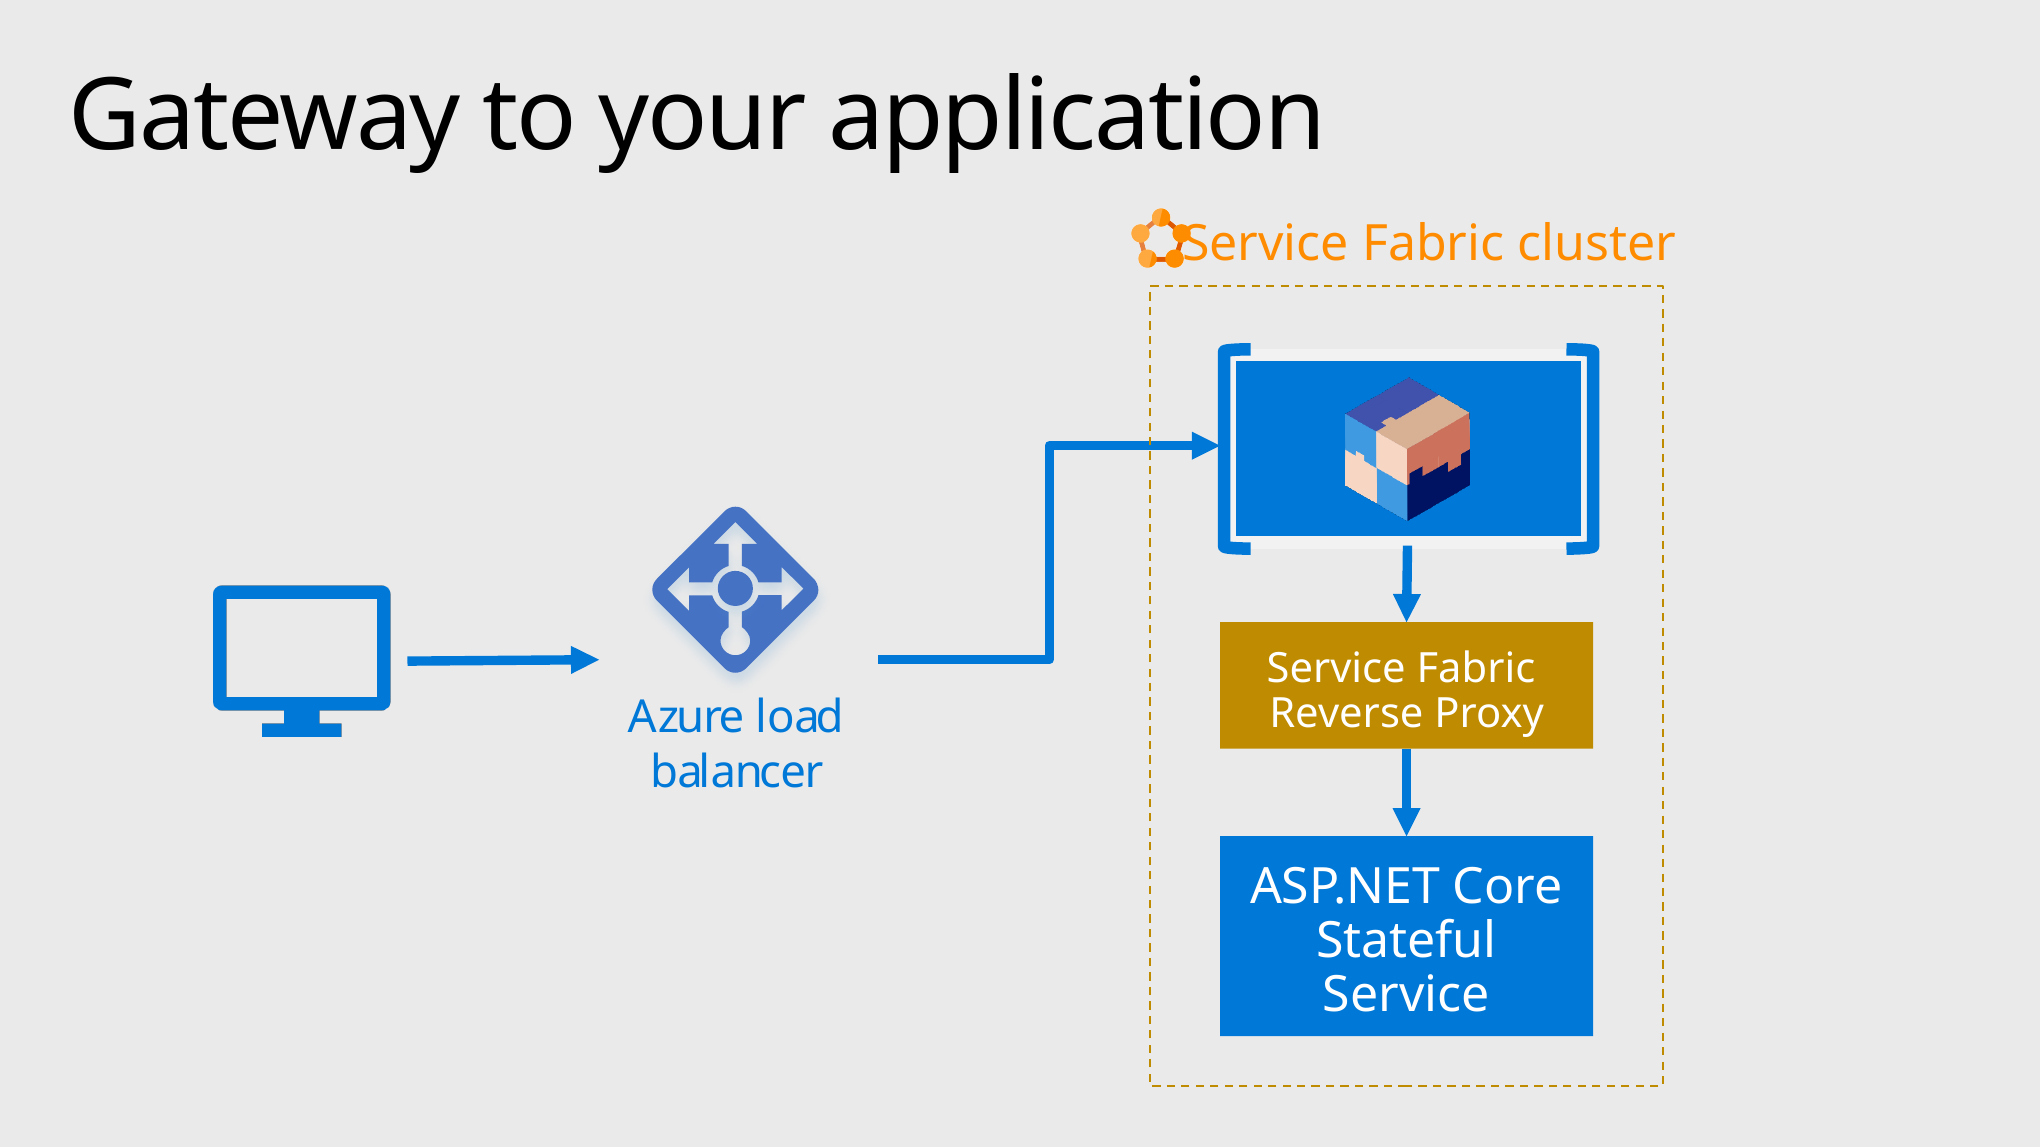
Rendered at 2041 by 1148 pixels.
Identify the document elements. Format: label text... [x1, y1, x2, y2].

title Gateway to your application [45, 48, 1996, 199]
picture [598, 495, 879, 824]
picture [1344, 376, 1471, 522]
text_box [1150, 297, 1663, 1087]
text_box ? [1411, 749, 1461, 759]
picture [194, 554, 408, 768]
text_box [1131, 192, 1686, 297]
text_box ? [1356, 611, 1406, 621]
text_box ? [1356, 749, 1402, 759]
text_box ? [1408, 611, 1461, 621]
text_box Service Fabric Reverse Proxy [1219, 621, 1594, 749]
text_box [878, 445, 1221, 660]
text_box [1223, 349, 1594, 549]
